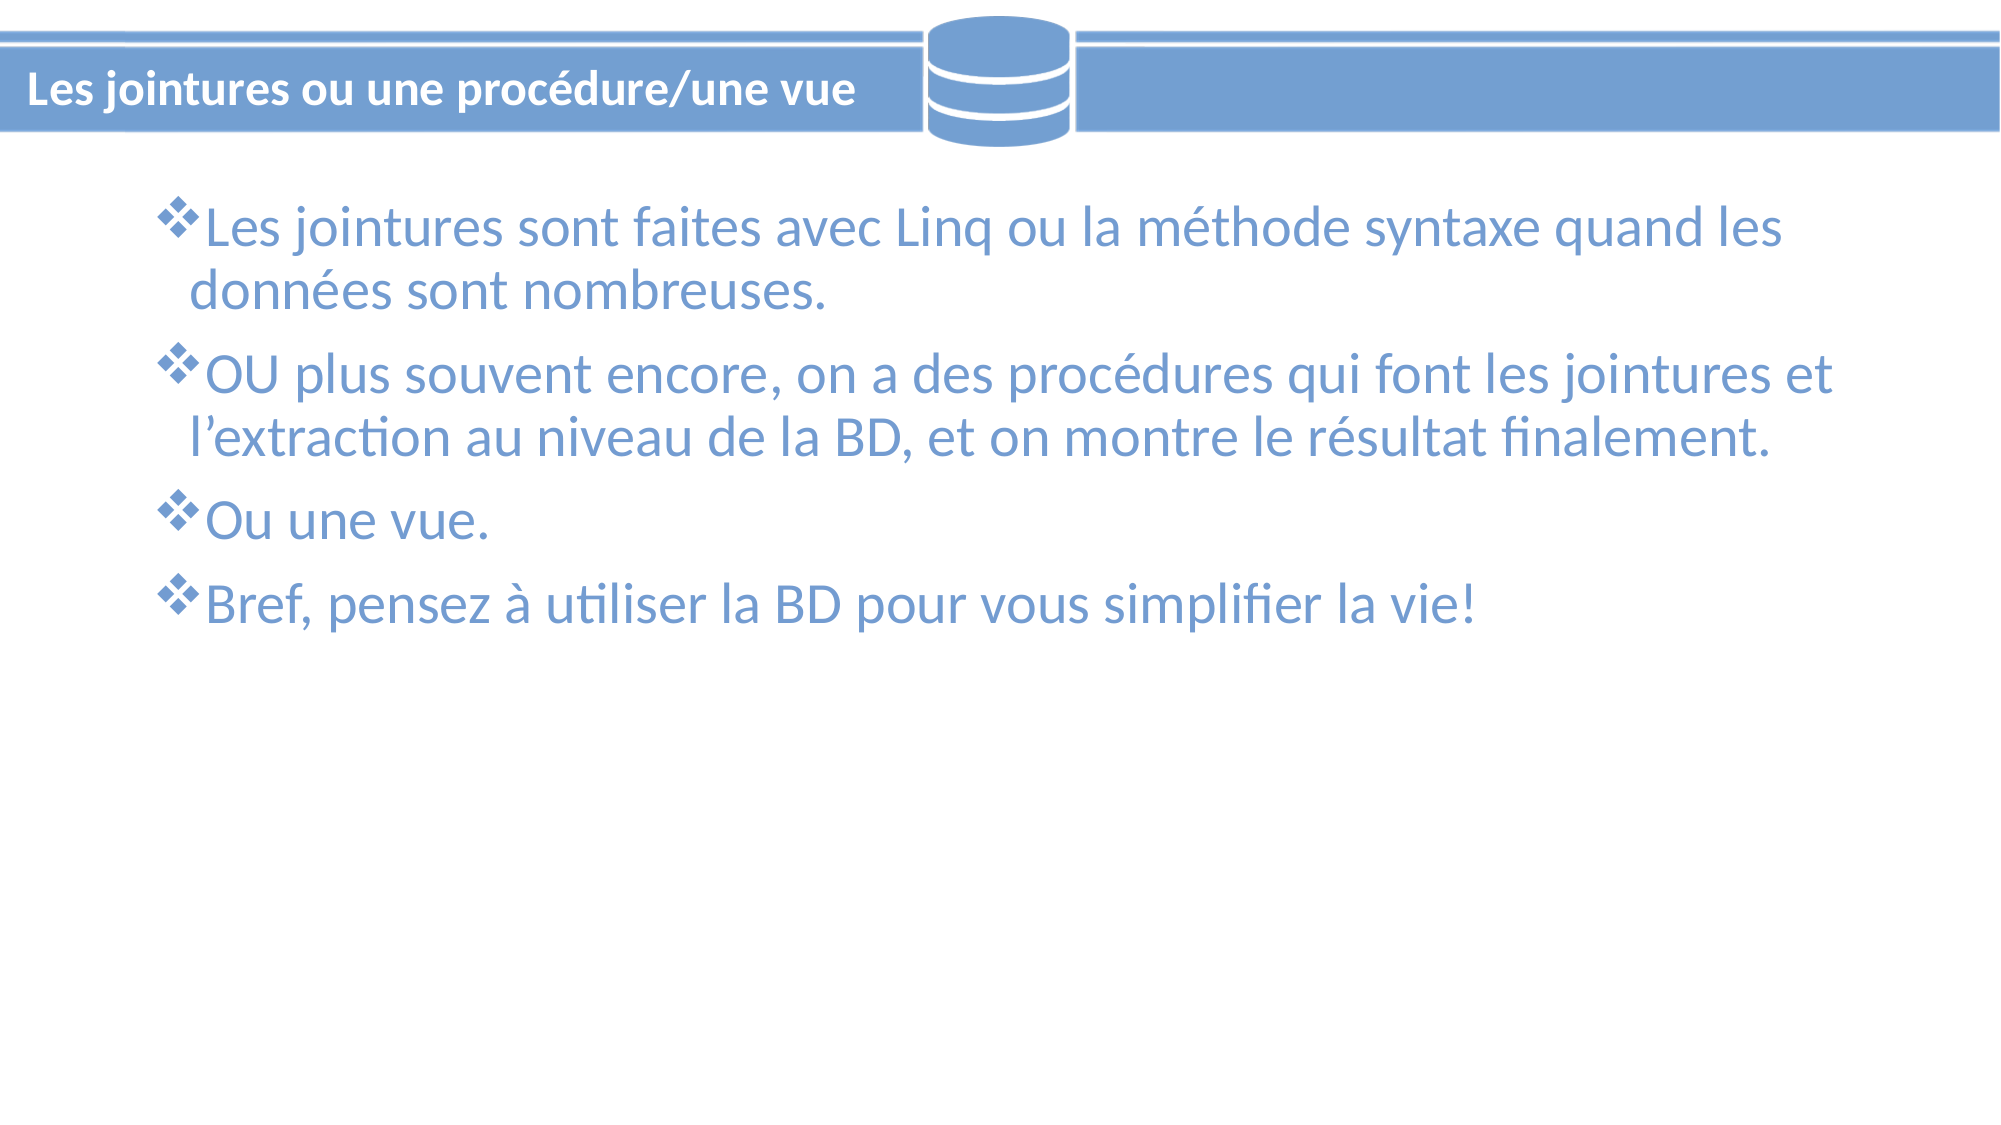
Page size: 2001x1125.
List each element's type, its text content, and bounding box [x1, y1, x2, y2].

title Les jointures ou une procédure/une vue [12, 58, 913, 120]
picture [0, 3, 2000, 160]
list Les jointures sont faites avec Linq ou la méthode syntaxe quand les données sont nombreuses. OU plus souvent encore, on a des procédures qui font les jointures et l’extraction au niveau de la BD, et on montre le résultat finalement. Ou une vue. Bref, pensez à utiliser la BD pour vous simplifier la vie! [137, 188, 1862, 1014]
